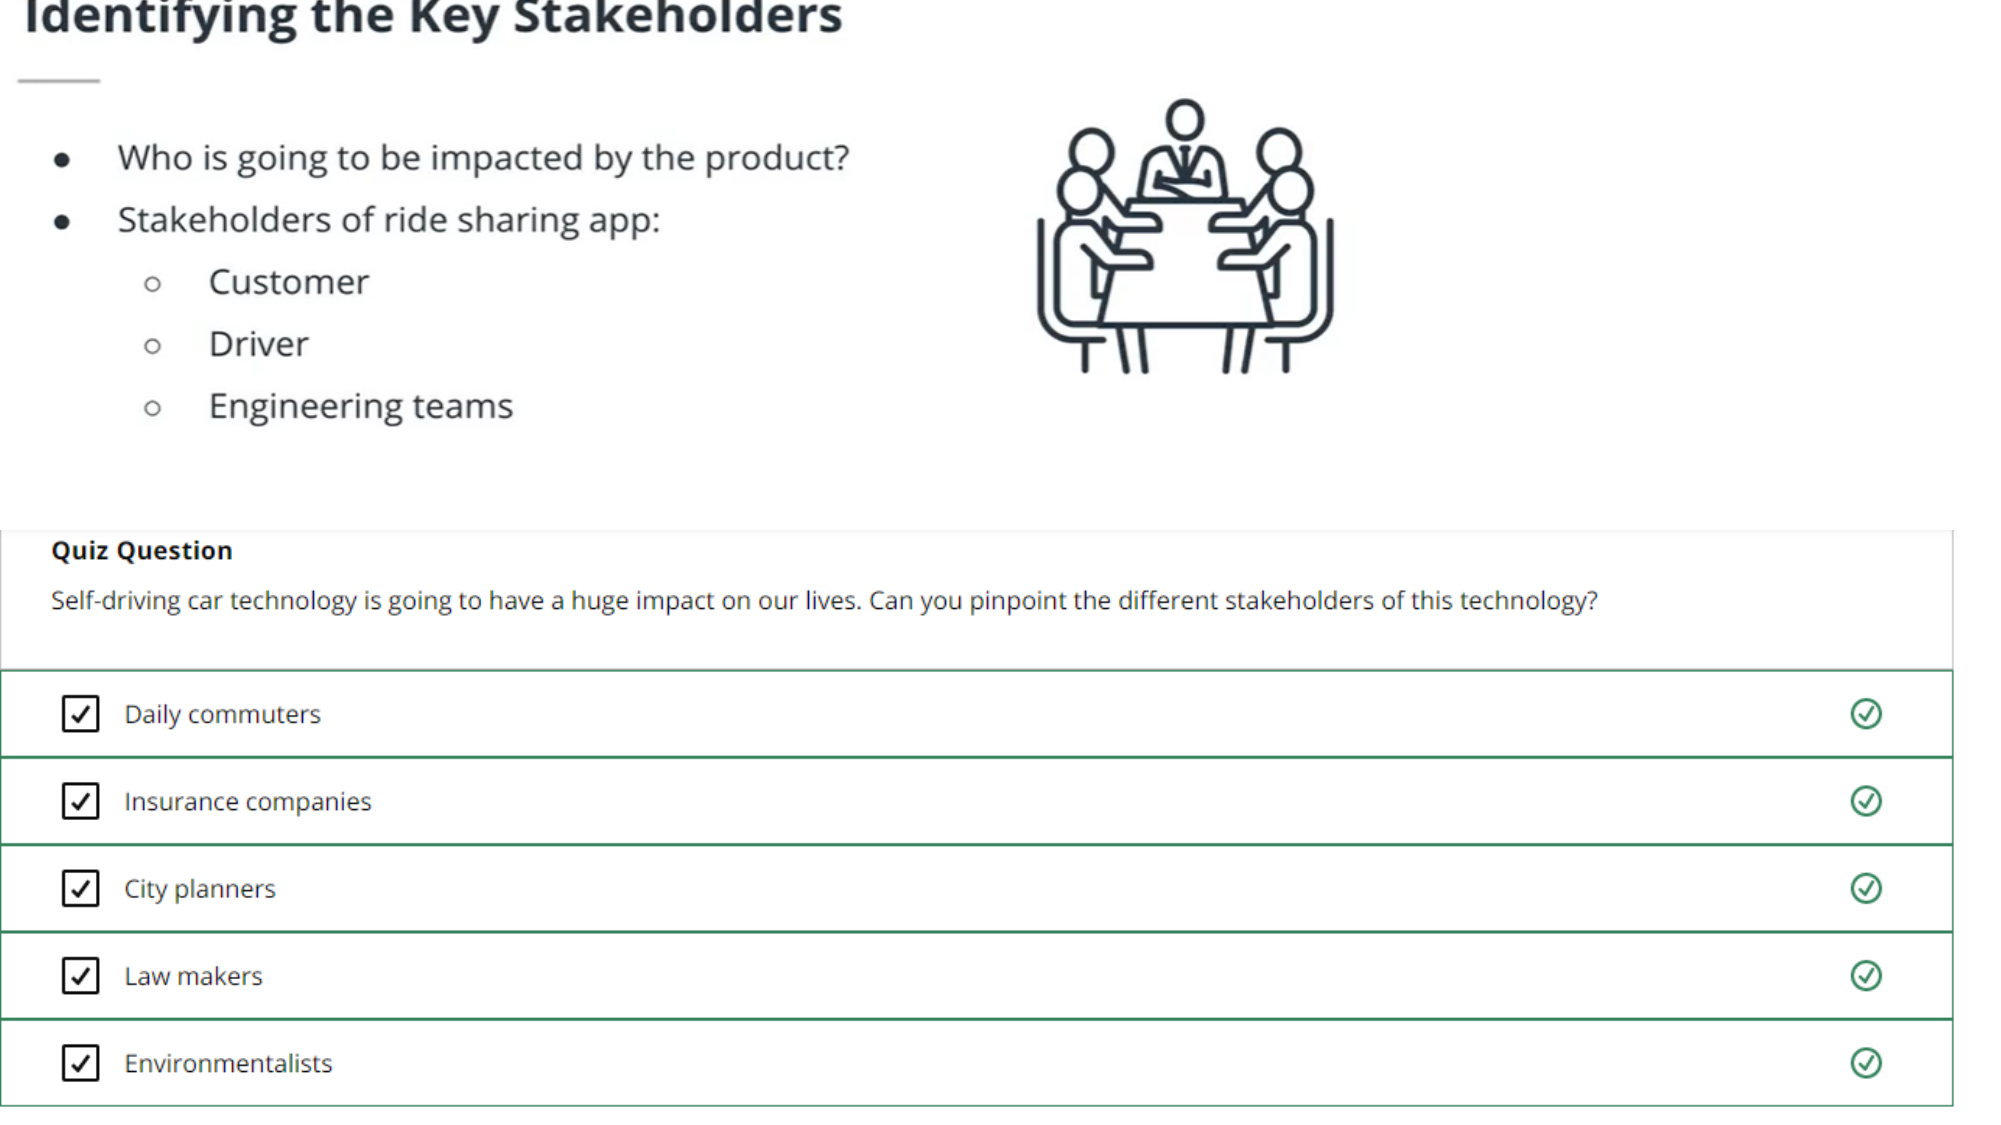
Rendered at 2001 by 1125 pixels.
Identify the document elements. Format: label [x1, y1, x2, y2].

list [0, 0, 1399, 502]
picture [0, 530, 1957, 1110]
